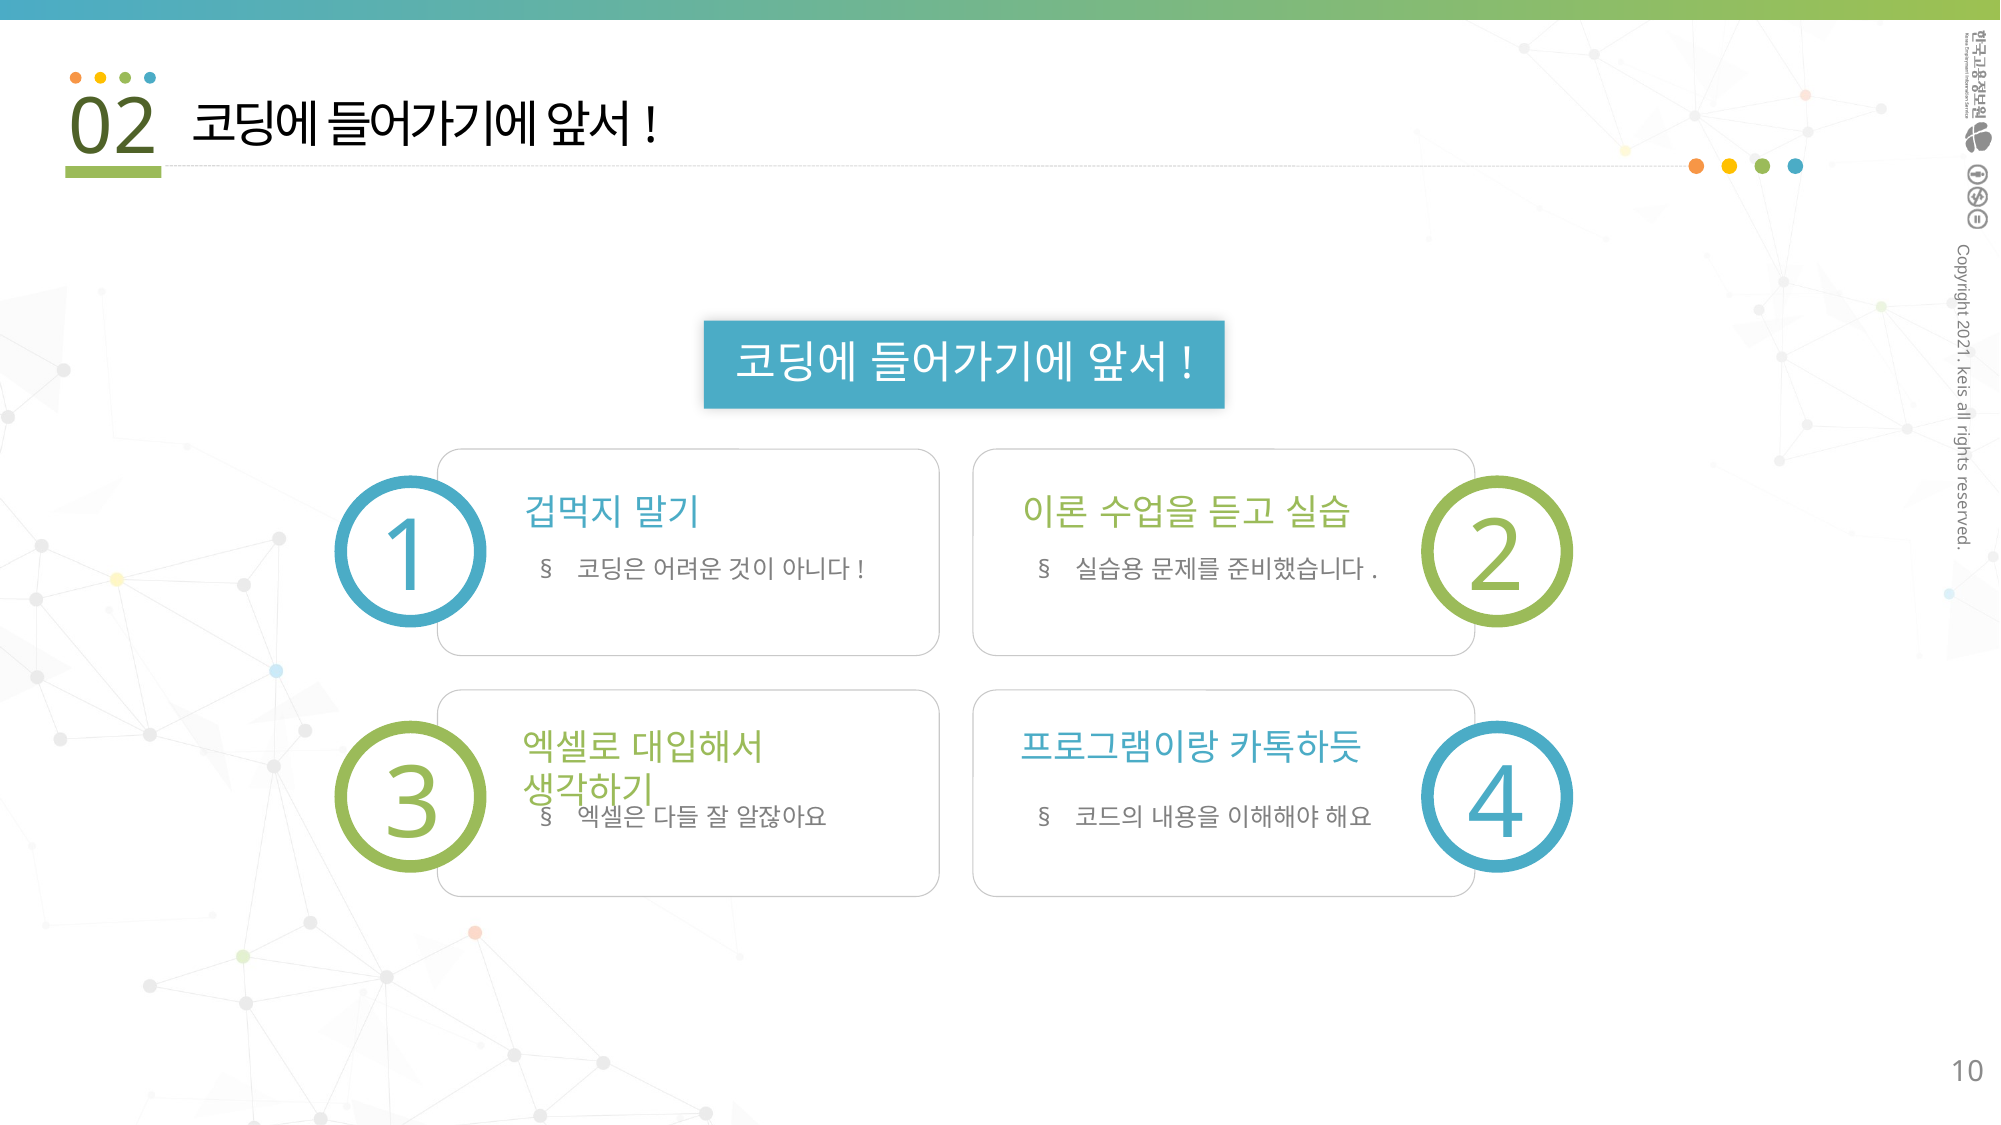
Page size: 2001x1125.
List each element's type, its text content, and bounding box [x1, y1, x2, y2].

text_box [1426, 742, 1452, 852]
text_box [390, 725, 431, 729]
text_box [971, 688, 1476, 898]
text_box 4 [1452, 729, 1540, 865]
text_box [339, 739, 369, 855]
text_box [1476, 725, 1518, 729]
text_box 코드의 내용을 이해해야 해요 [1023, 794, 1417, 839]
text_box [0, 0, 2000, 657]
text_box 엑셀은 다들 잘 알잖아요 [525, 794, 919, 839]
text_box [436, 688, 941, 898]
text_box [457, 743, 482, 851]
text_box 엑셀로 대입해서 생각하기 [507, 716, 919, 819]
text_box 프로그램이랑 카톡하듯 [1005, 716, 1389, 775]
text_box [1540, 740, 1568, 854]
text_box 3 [369, 729, 457, 865]
slide_number 10 [1532, 1042, 1999, 1103]
